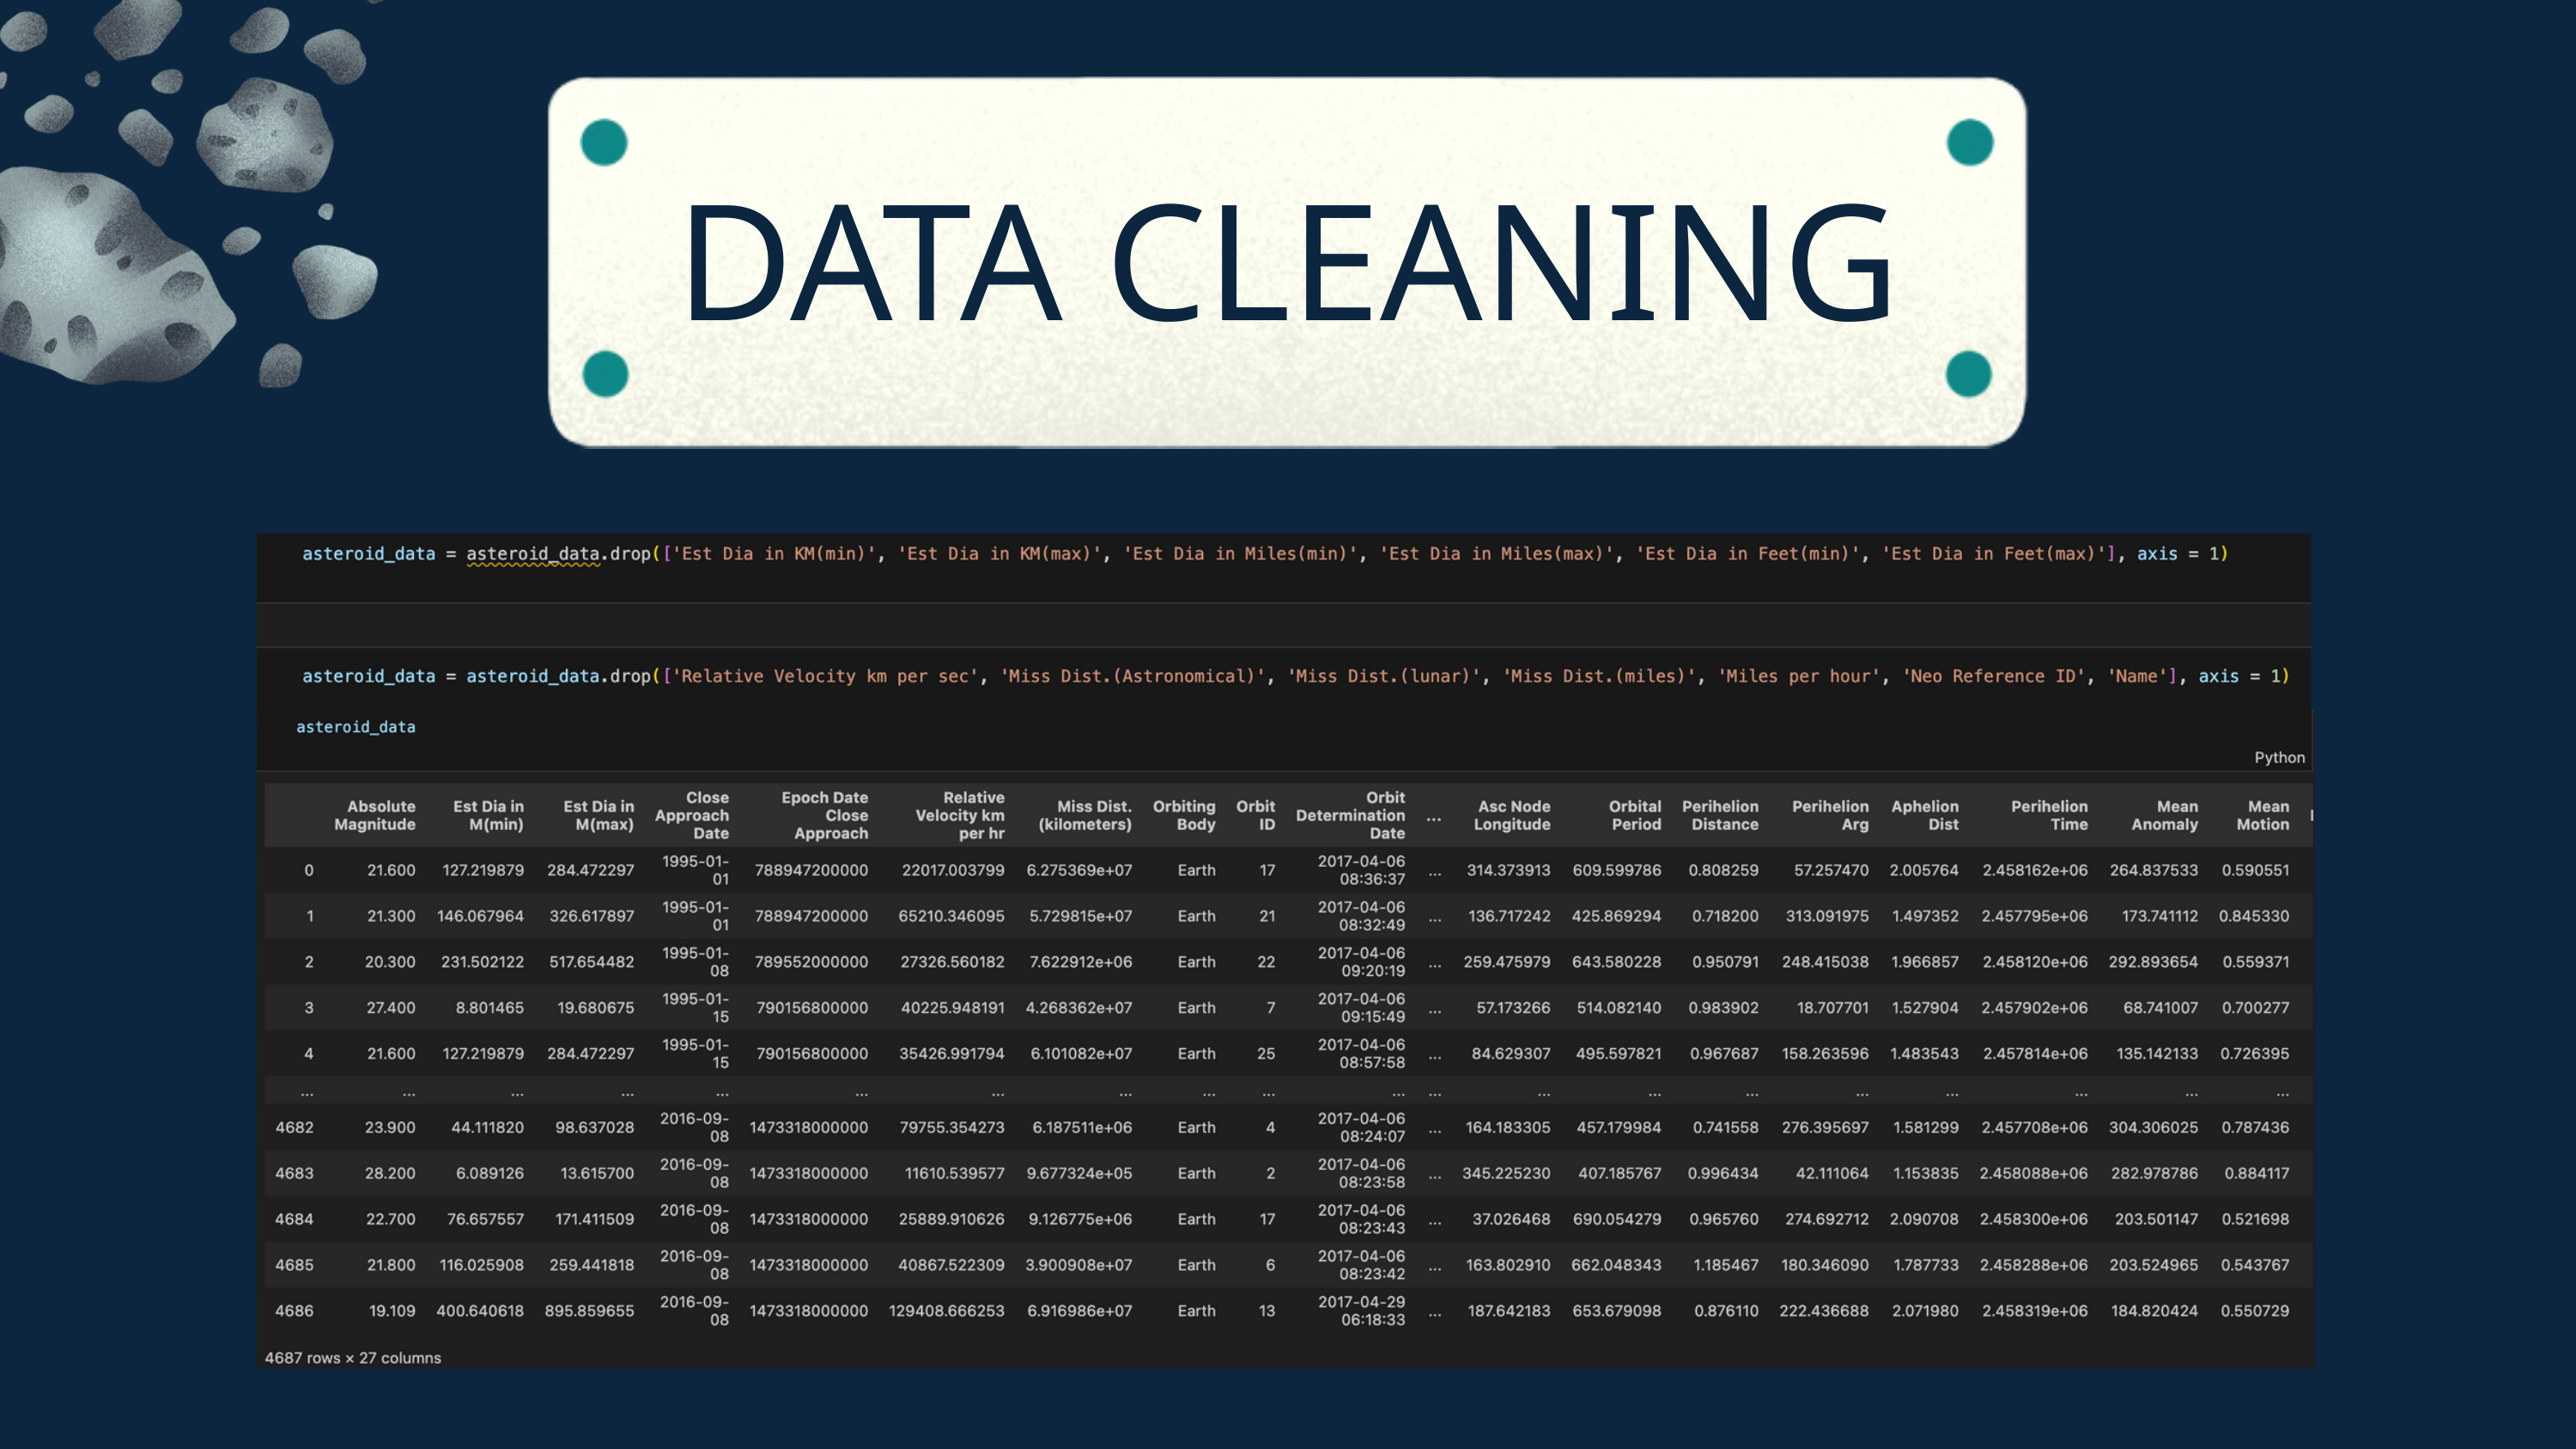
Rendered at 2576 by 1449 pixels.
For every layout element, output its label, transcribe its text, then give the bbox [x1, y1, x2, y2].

text_box DATA CLEANING [636, 185, 1940, 353]
text_box [0, 0, 403, 392]
text_box [256, 710, 2316, 1368]
text_box [547, 76, 2029, 449]
text_box [256, 533, 2312, 710]
